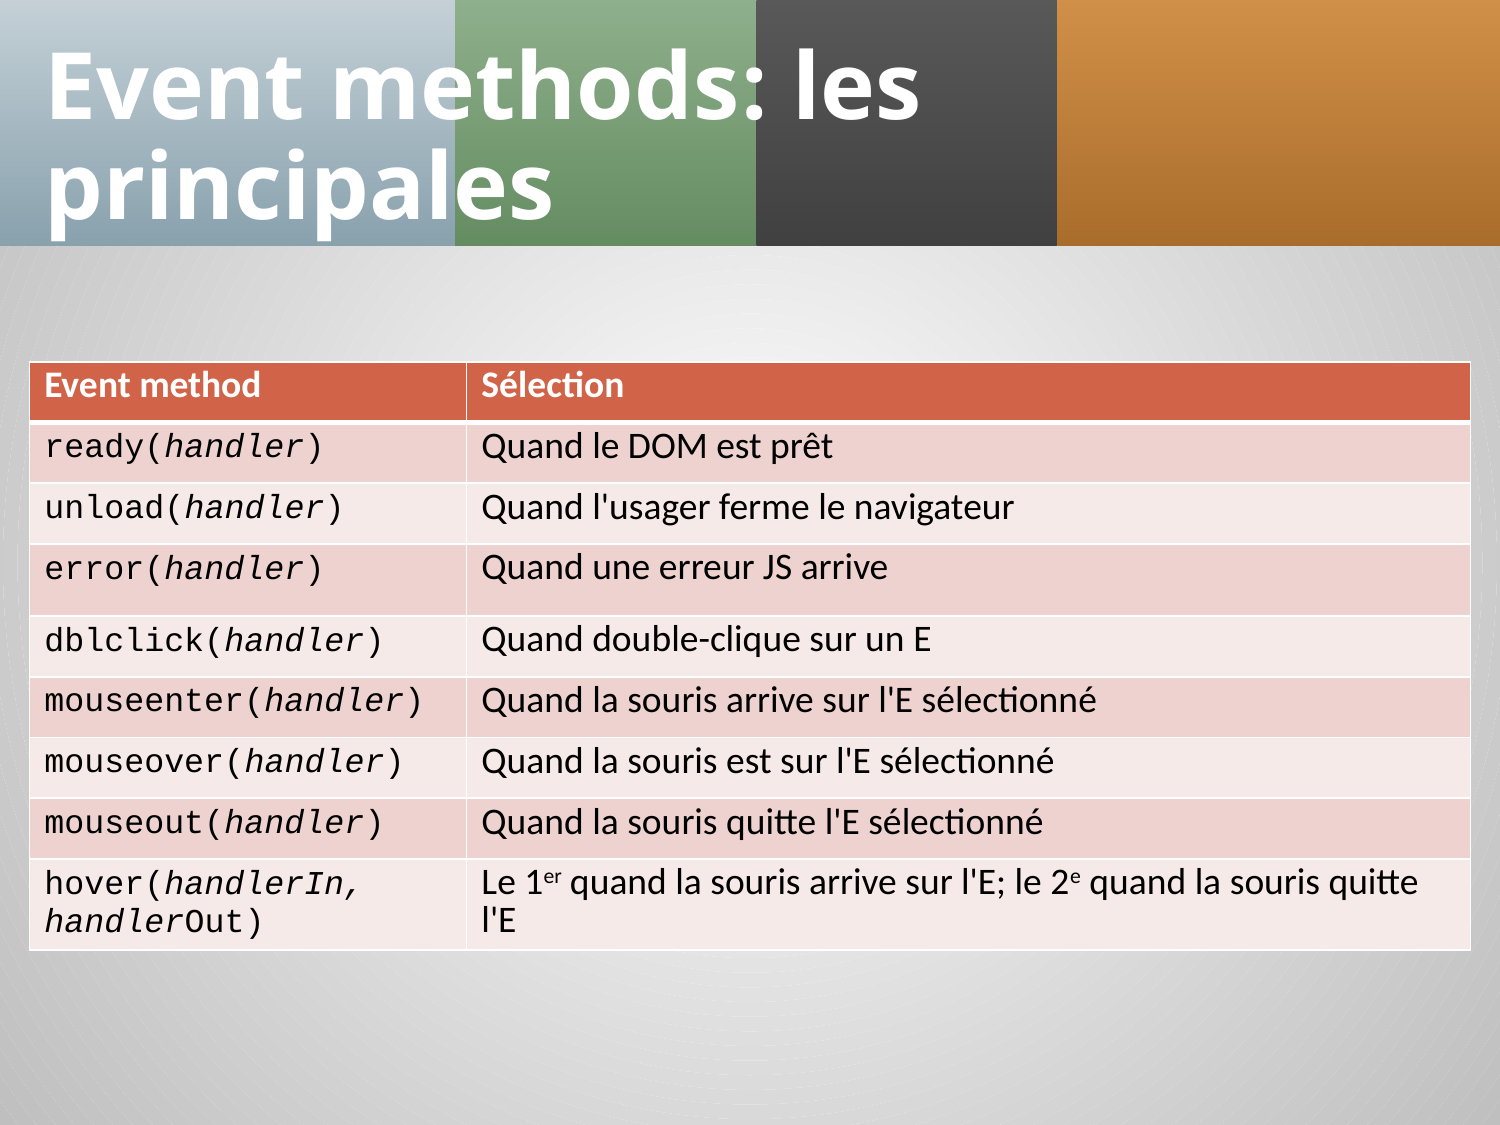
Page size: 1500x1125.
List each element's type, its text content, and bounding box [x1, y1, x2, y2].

table_cell Quand la souris est sur l'E sélectionné [467, 738, 1470, 797]
table_cell mouseenter(handler) [30, 678, 466, 737]
title Event methods : les principales [29, 30, 1447, 249]
table_cell Quand double-clique sur un E [467, 617, 1470, 676]
table_cell Quand la souris quitte l'E sélectionné [467, 799, 1470, 858]
table_cell Quand le DOM est prêt [467, 425, 1470, 482]
table_cell unload(handler) [30, 484, 466, 543]
table_cell error(handler) [30, 545, 466, 615]
table_cell Quand une erreur JS arrive [467, 545, 1470, 615]
table_cell Le 1er quand la souris arrive sur l'E; le 2e quand la souris quitte l'E [467, 860, 1470, 949]
table_cell Quand la souris arrive sur l'E sélectionné [467, 678, 1470, 737]
table_cell dblclick(handler) [30, 617, 466, 676]
table_header Sélection [467, 363, 1470, 420]
table_cell Quand l'usager ferme le navigateur [467, 484, 1470, 543]
table_cell ready(handler) [30, 425, 466, 482]
table_header Event method [30, 363, 466, 420]
table_cell mouseover(handler) [30, 738, 466, 797]
table_cell mouseout(handler) [30, 799, 466, 858]
table_cell hover(handlerIn, handlerOut) [30, 860, 466, 949]
